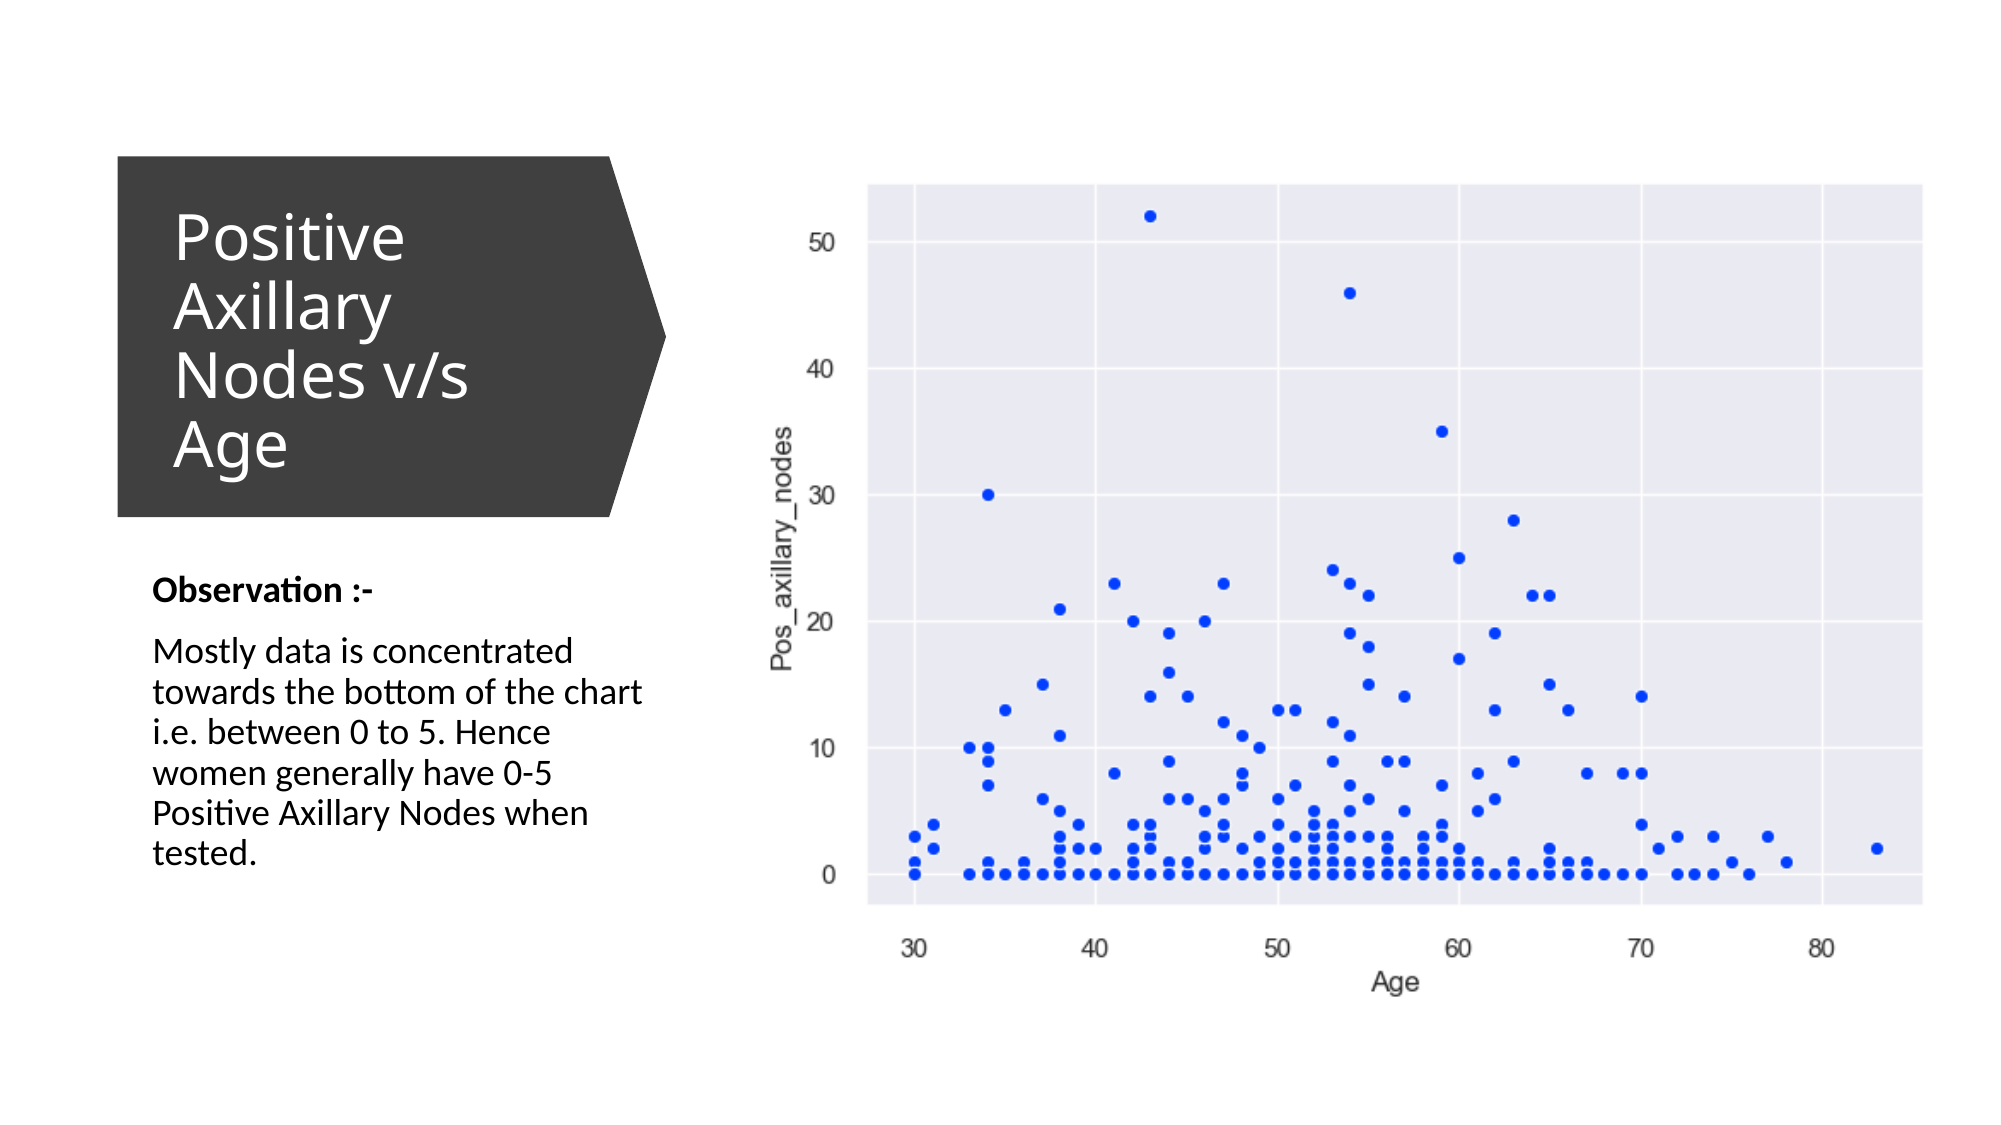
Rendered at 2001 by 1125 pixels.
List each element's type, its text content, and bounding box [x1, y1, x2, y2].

title Positive Axillary Nodes v/s Age [158, 197, 597, 490]
text_box [116, 155, 668, 519]
list Observation :- Mostly data is concentrated towards the bottom of the chart i.e. between 0 to 5. Hence women generally have 0-5 Positive Axillary Nodes when tested. [137, 562, 666, 1014]
picture [754, 156, 1950, 1014]
